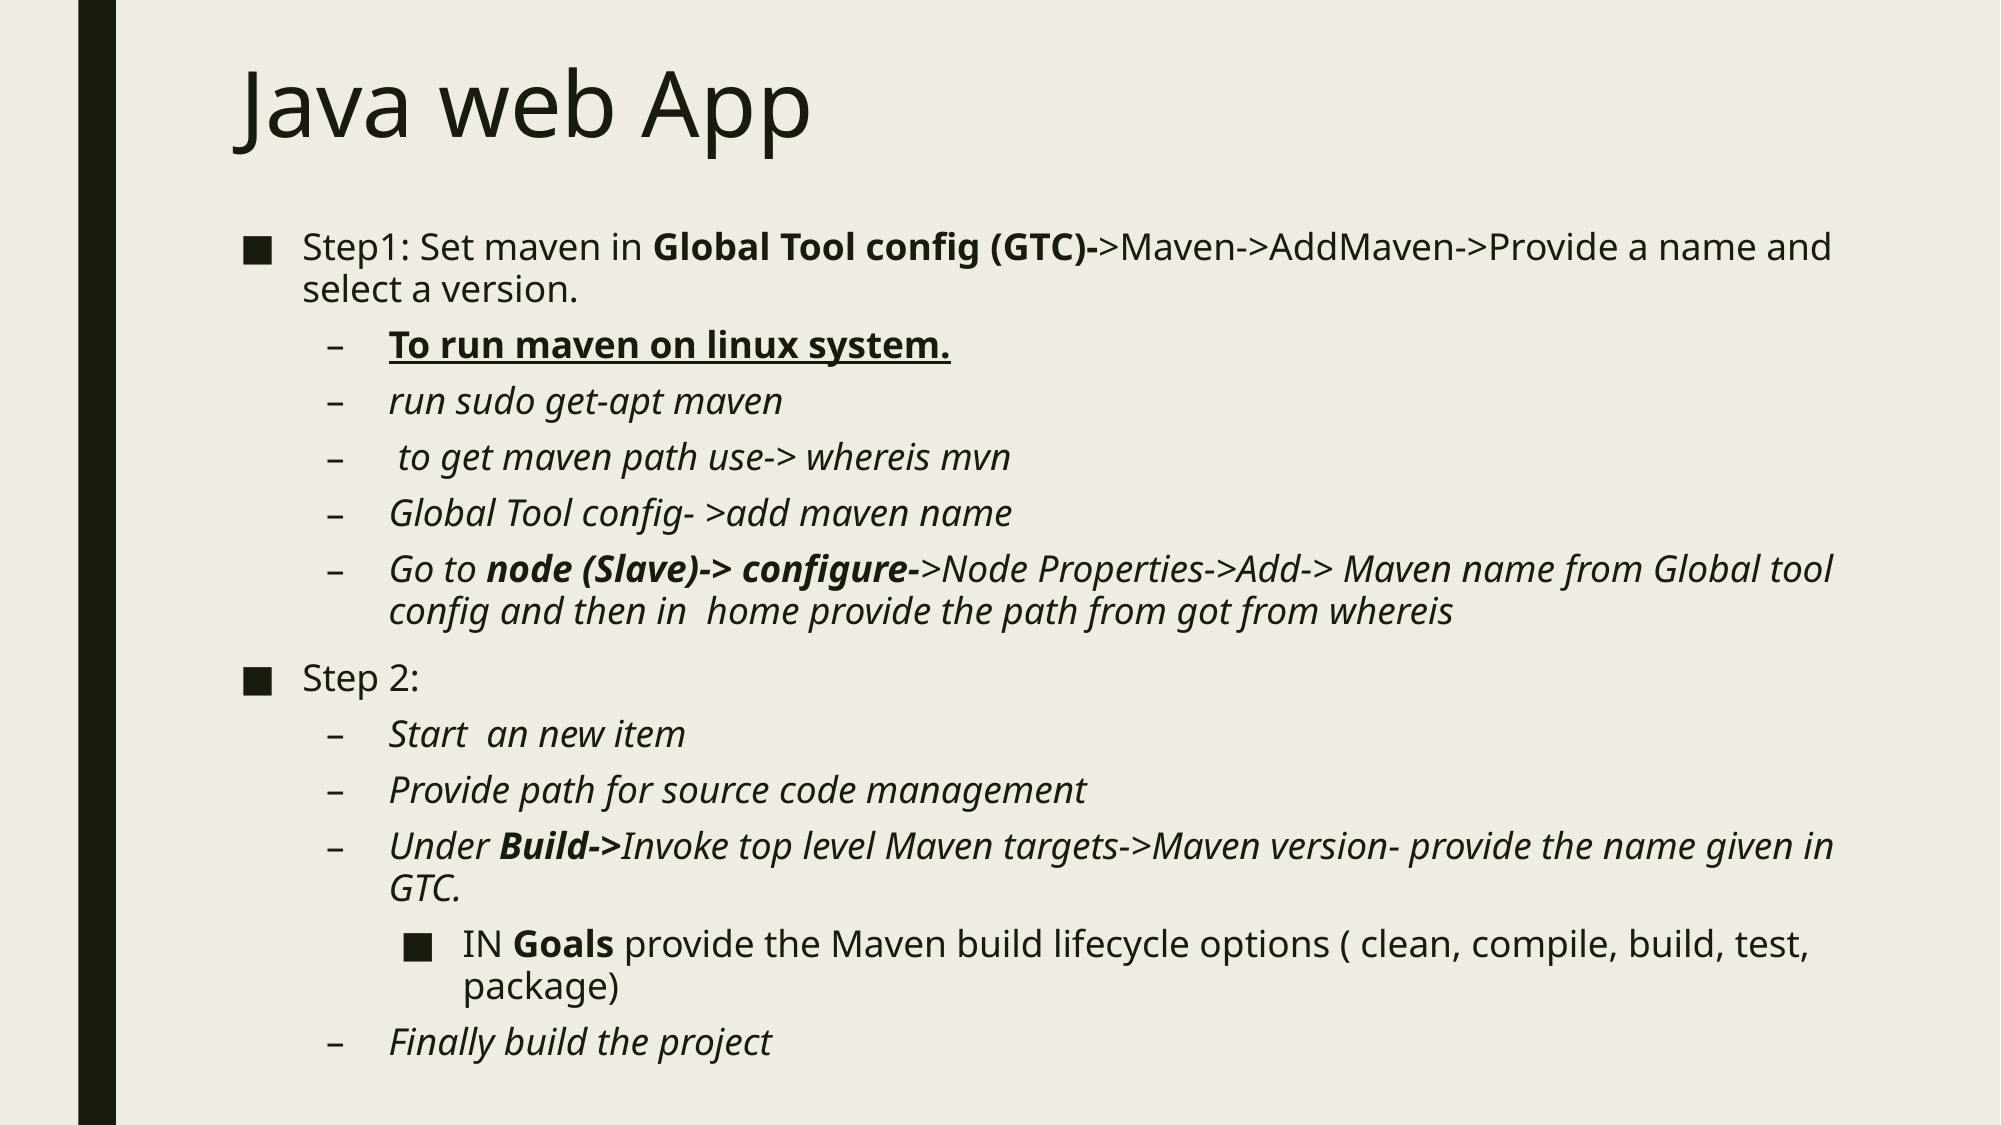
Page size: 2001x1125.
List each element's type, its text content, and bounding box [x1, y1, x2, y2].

list Step1: Set maven in Global Tool config (GTC)->Maven->AddMaven->Provide a name and select a version. To run maven on linux system. run sudo get-apt maven to get maven path use-> whereis mvn Global Tool config- >add maven name Go to node (Slave)-> configure->Node Properties->Add-> Maven name from Global tool config and then in home provide the path from got from whereis Step 2: Start an new item Provide path for source code management Under Build->Invoke top level Maven targets->Maven version- provide the name given in GTC. IN Goals provide the Maven build lifecycle options ( clean, compile, build, test, package) Finally build the project [225, 219, 1870, 1077]
title Java web App [225, 51, 1800, 224]
